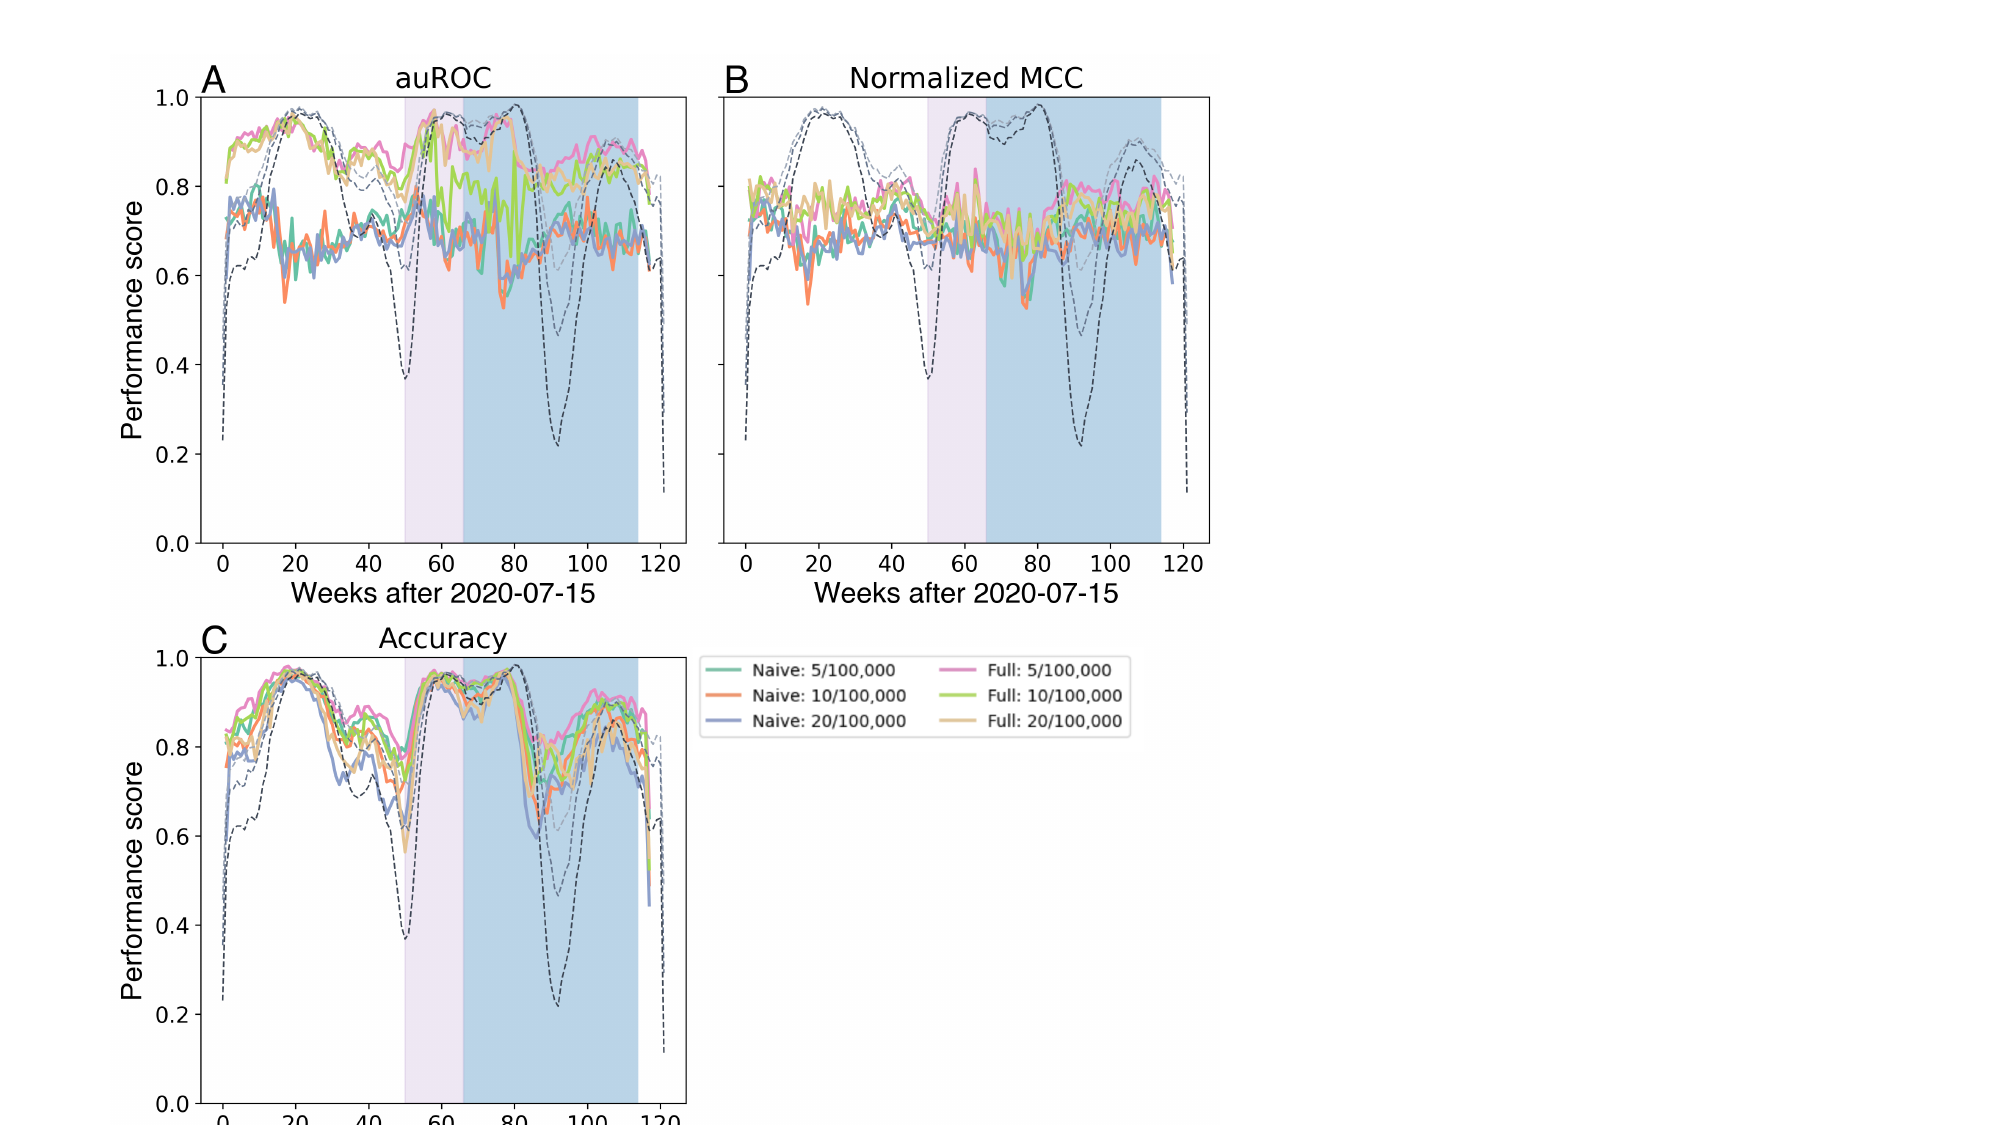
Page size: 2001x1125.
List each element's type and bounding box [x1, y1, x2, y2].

text_box [110, 54, 1220, 1125]
